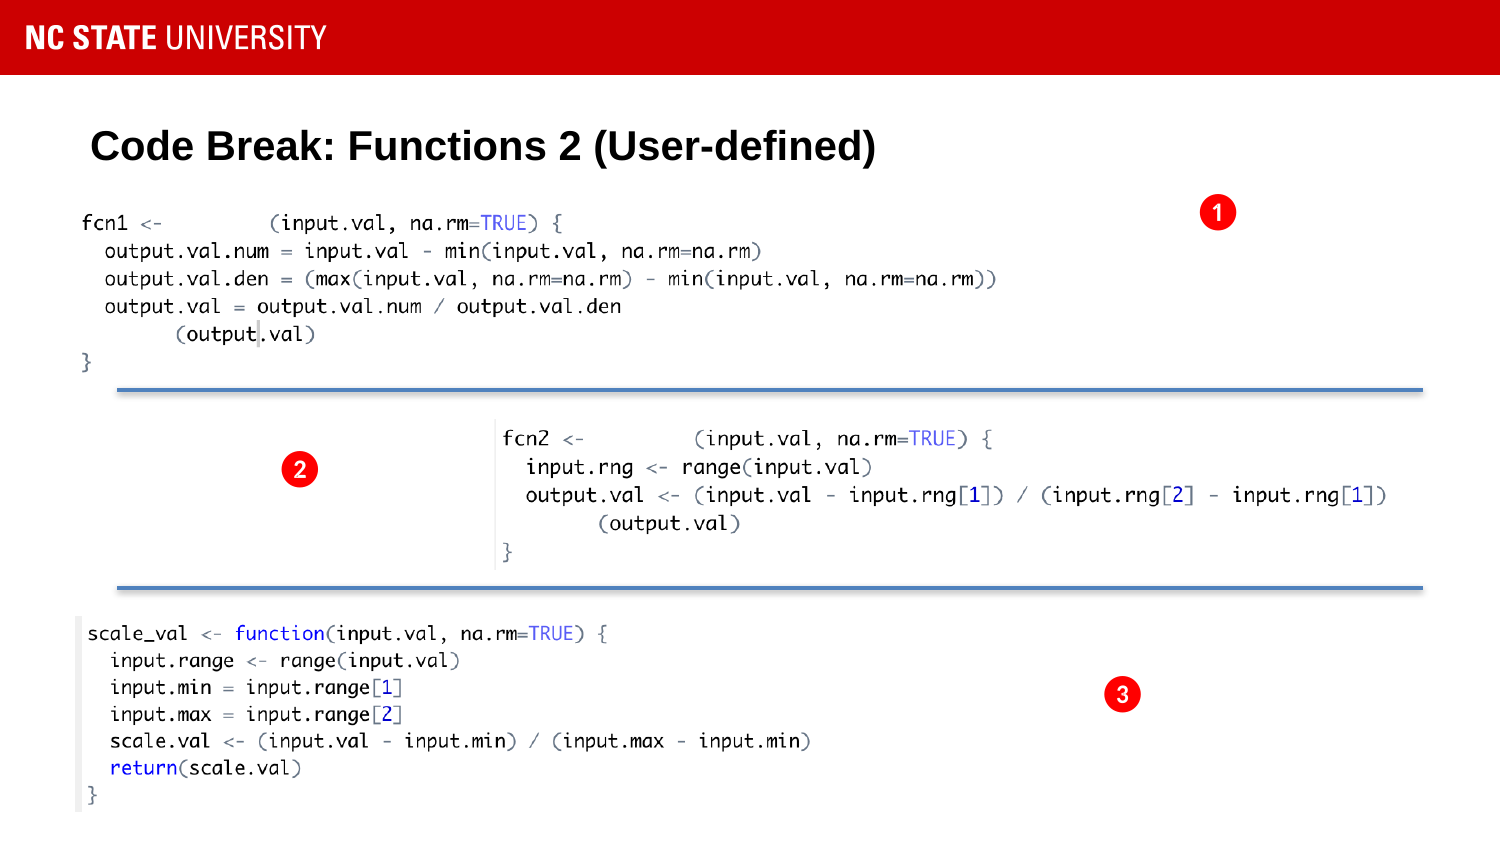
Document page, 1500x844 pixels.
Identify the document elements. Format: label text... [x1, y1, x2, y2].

text_box ❷ [260, 436, 340, 496]
text_box ❶ [1178, 179, 1258, 240]
text_box ❸ [1083, 661, 1163, 721]
picture [0, 0, 1500, 75]
picture [74, 616, 875, 812]
picture [493, 419, 1402, 571]
title Code Break: Functions 2 (User-defined) [75, 33, 1073, 177]
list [74, 194, 1015, 390]
